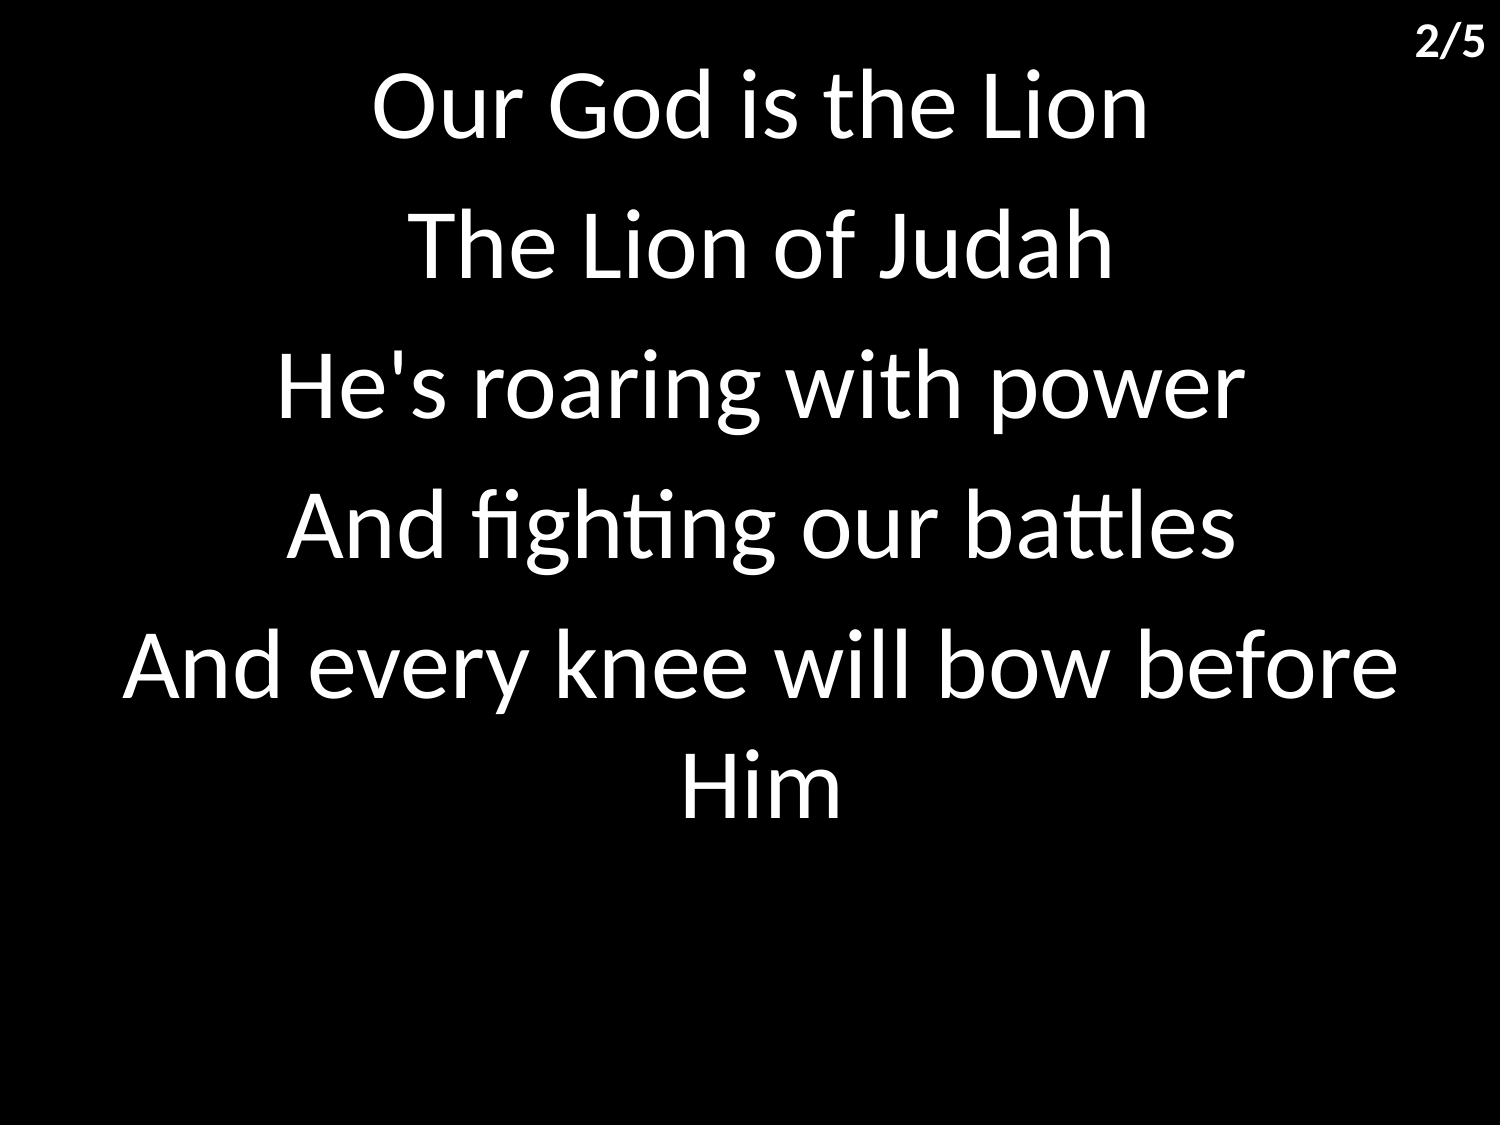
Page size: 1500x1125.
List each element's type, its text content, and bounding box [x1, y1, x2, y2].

text_box 2/5 [1399, 0, 1500, 75]
subtitle Our God is the Lion The Lion of Judah He's roaring with power And fighting our battles And every knee will bow before Him [53, 30, 1471, 1094]
